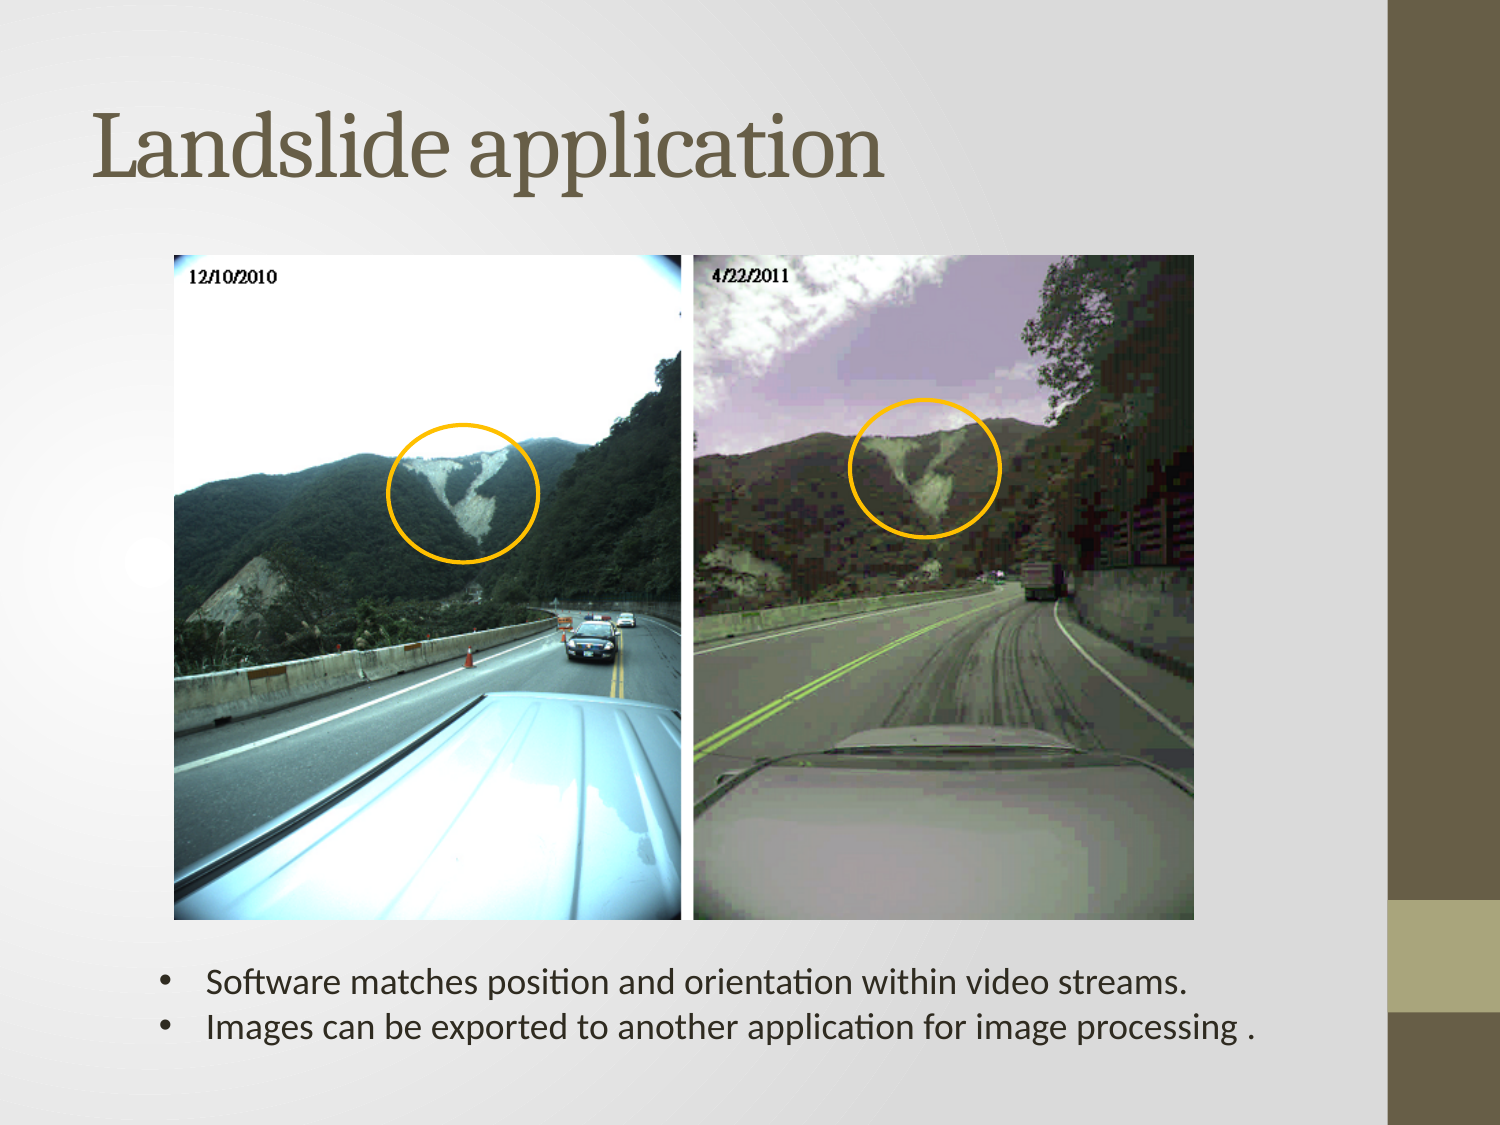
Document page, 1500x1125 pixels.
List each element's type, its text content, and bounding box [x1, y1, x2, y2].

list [174, 254, 1195, 921]
text_box Software matches position and orientation within video streams. Images can be exported to another application for image processing . [144, 949, 1320, 1055]
title Landslide application [75, 45, 1325, 233]
